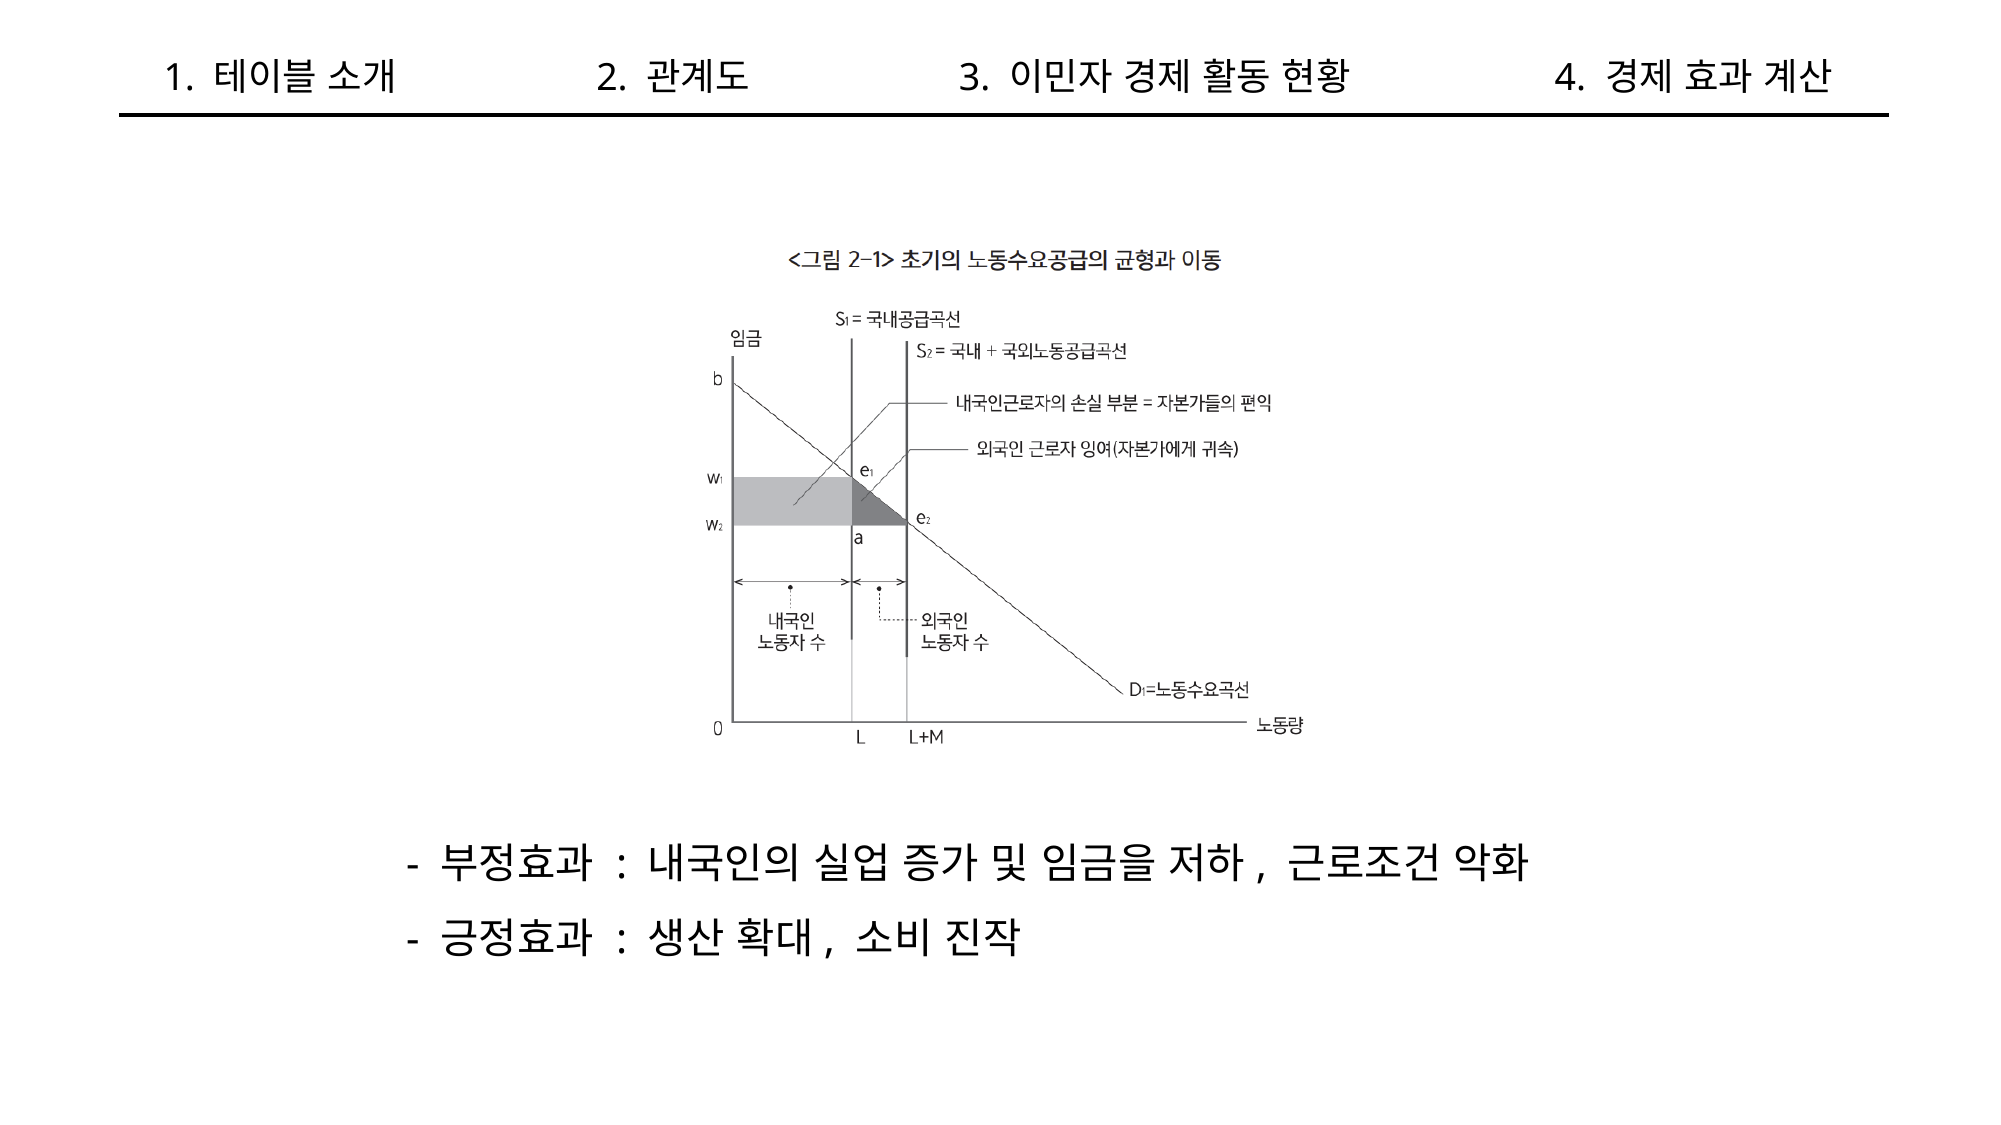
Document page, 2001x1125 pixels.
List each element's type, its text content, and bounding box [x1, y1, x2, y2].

text_box 3. 이민자 경제 활동 현황 [944, 45, 1367, 105]
picture [673, 204, 1316, 756]
text_box - 부정효과 : 내국인의 실업 증가 및 임금을 저하, 근로조건 악화 - 긍정효과 : 생산 확대, 소비 진작 [391, 804, 1617, 969]
text_box 1. 테이블 소개 [148, 45, 412, 105]
text_box 4. 경제 효과 계산 [1539, 45, 1848, 105]
text_box 2. 관계도 [581, 45, 765, 105]
